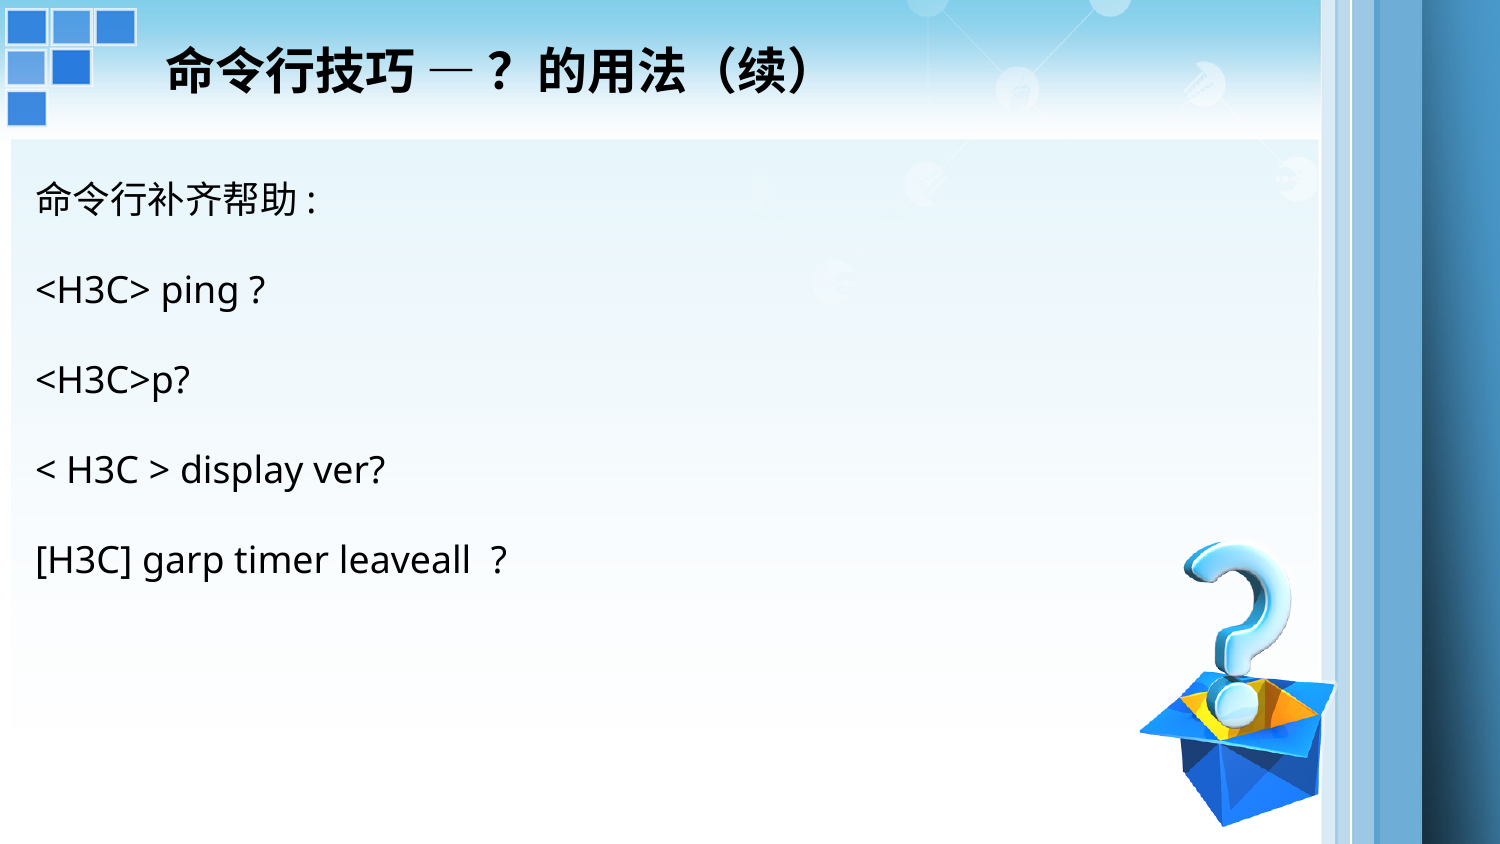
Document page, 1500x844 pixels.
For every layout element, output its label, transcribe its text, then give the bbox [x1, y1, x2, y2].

title 命令行技巧 — ？的用法（续） [150, 31, 950, 108]
picture [0, 0, 1500, 844]
text_box 命令行补齐帮助: <H3C> ping ? <H3C>p? < H3C > display ver? [H3C] garp timer leaveall ? [35, 175, 1058, 745]
